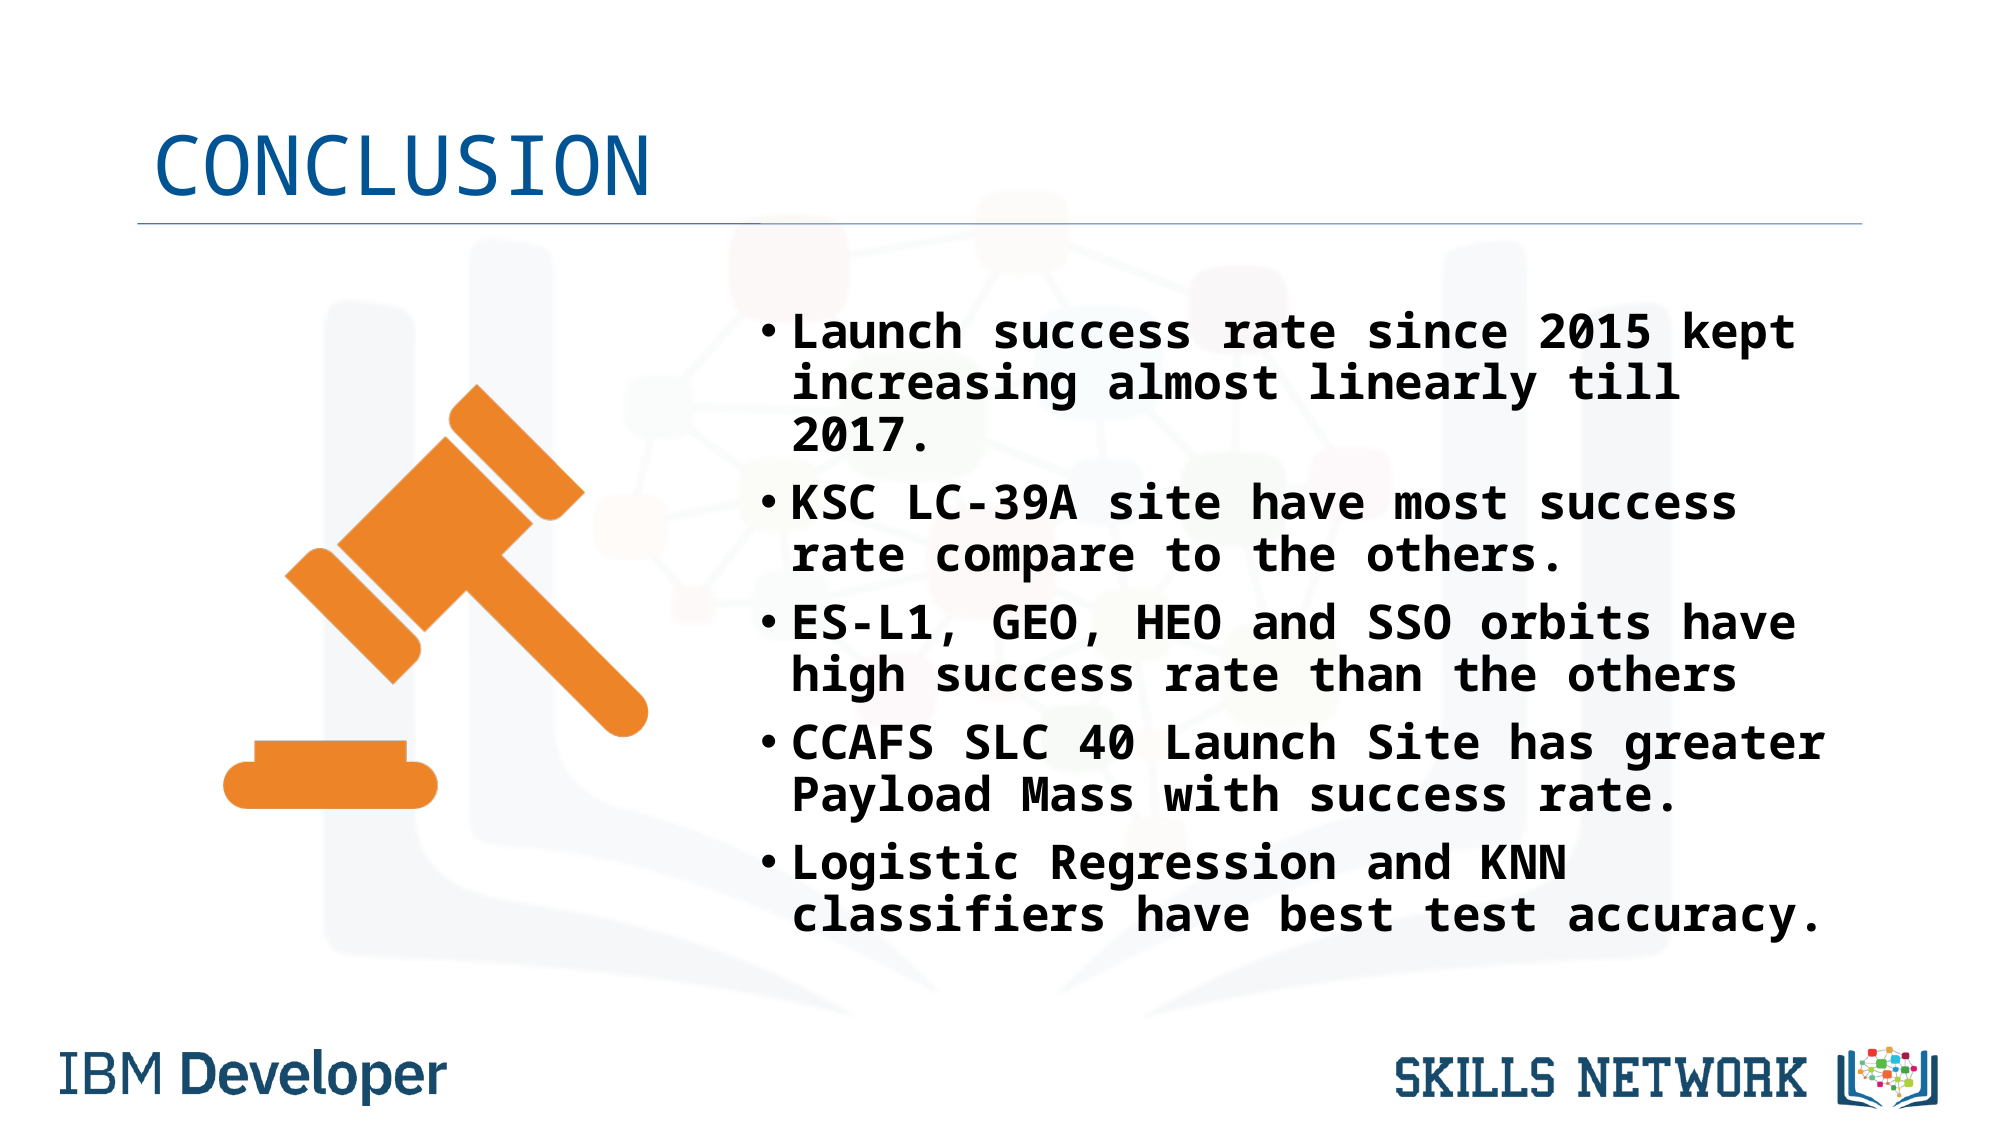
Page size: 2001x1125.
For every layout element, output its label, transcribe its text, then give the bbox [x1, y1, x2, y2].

title CONCLUSION [137, 59, 1863, 278]
picture [1390, 1045, 1945, 1111]
picture [55, 1045, 459, 1108]
list Launch success rate since 2015 kept increasing almost linearly till 2017. KSC LC-39A site have most success rate compare to the others. ES-L1, GEO, HEO and SSO orbits have high success rate than the others CCAFS SLC 40 Launch Site has greater Payload Mass with success rate. Logistic Regression and KNN classifiers have best test accuracy. [745, 299, 1863, 1014]
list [184, 346, 686, 848]
